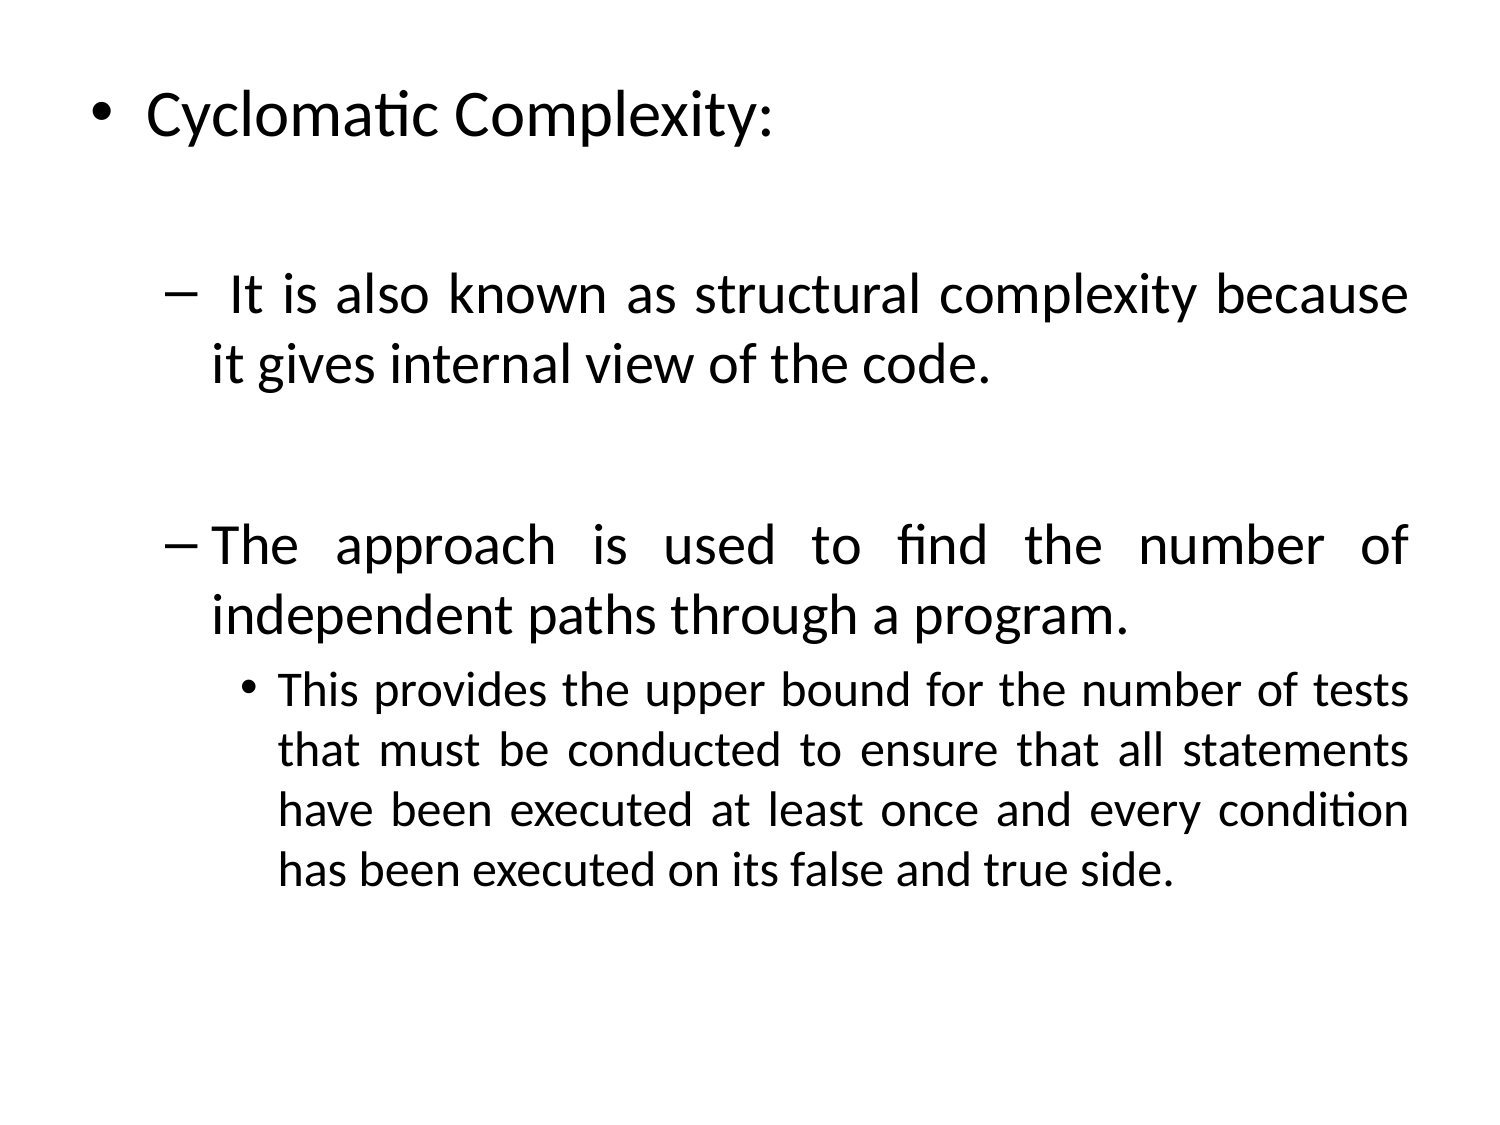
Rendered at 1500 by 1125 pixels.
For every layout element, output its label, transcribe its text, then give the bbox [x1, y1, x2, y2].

list Cyclomatic Complexity: It is also known as structural complexity because it gives internal view of the code. The approach is used to find the number of independent paths through a program. This provides the upper bound for the number of tests that must be conducted to ensure that all statements have been executed at least once and every condition has been executed on its false and true side. [75, 62, 1425, 1005]
